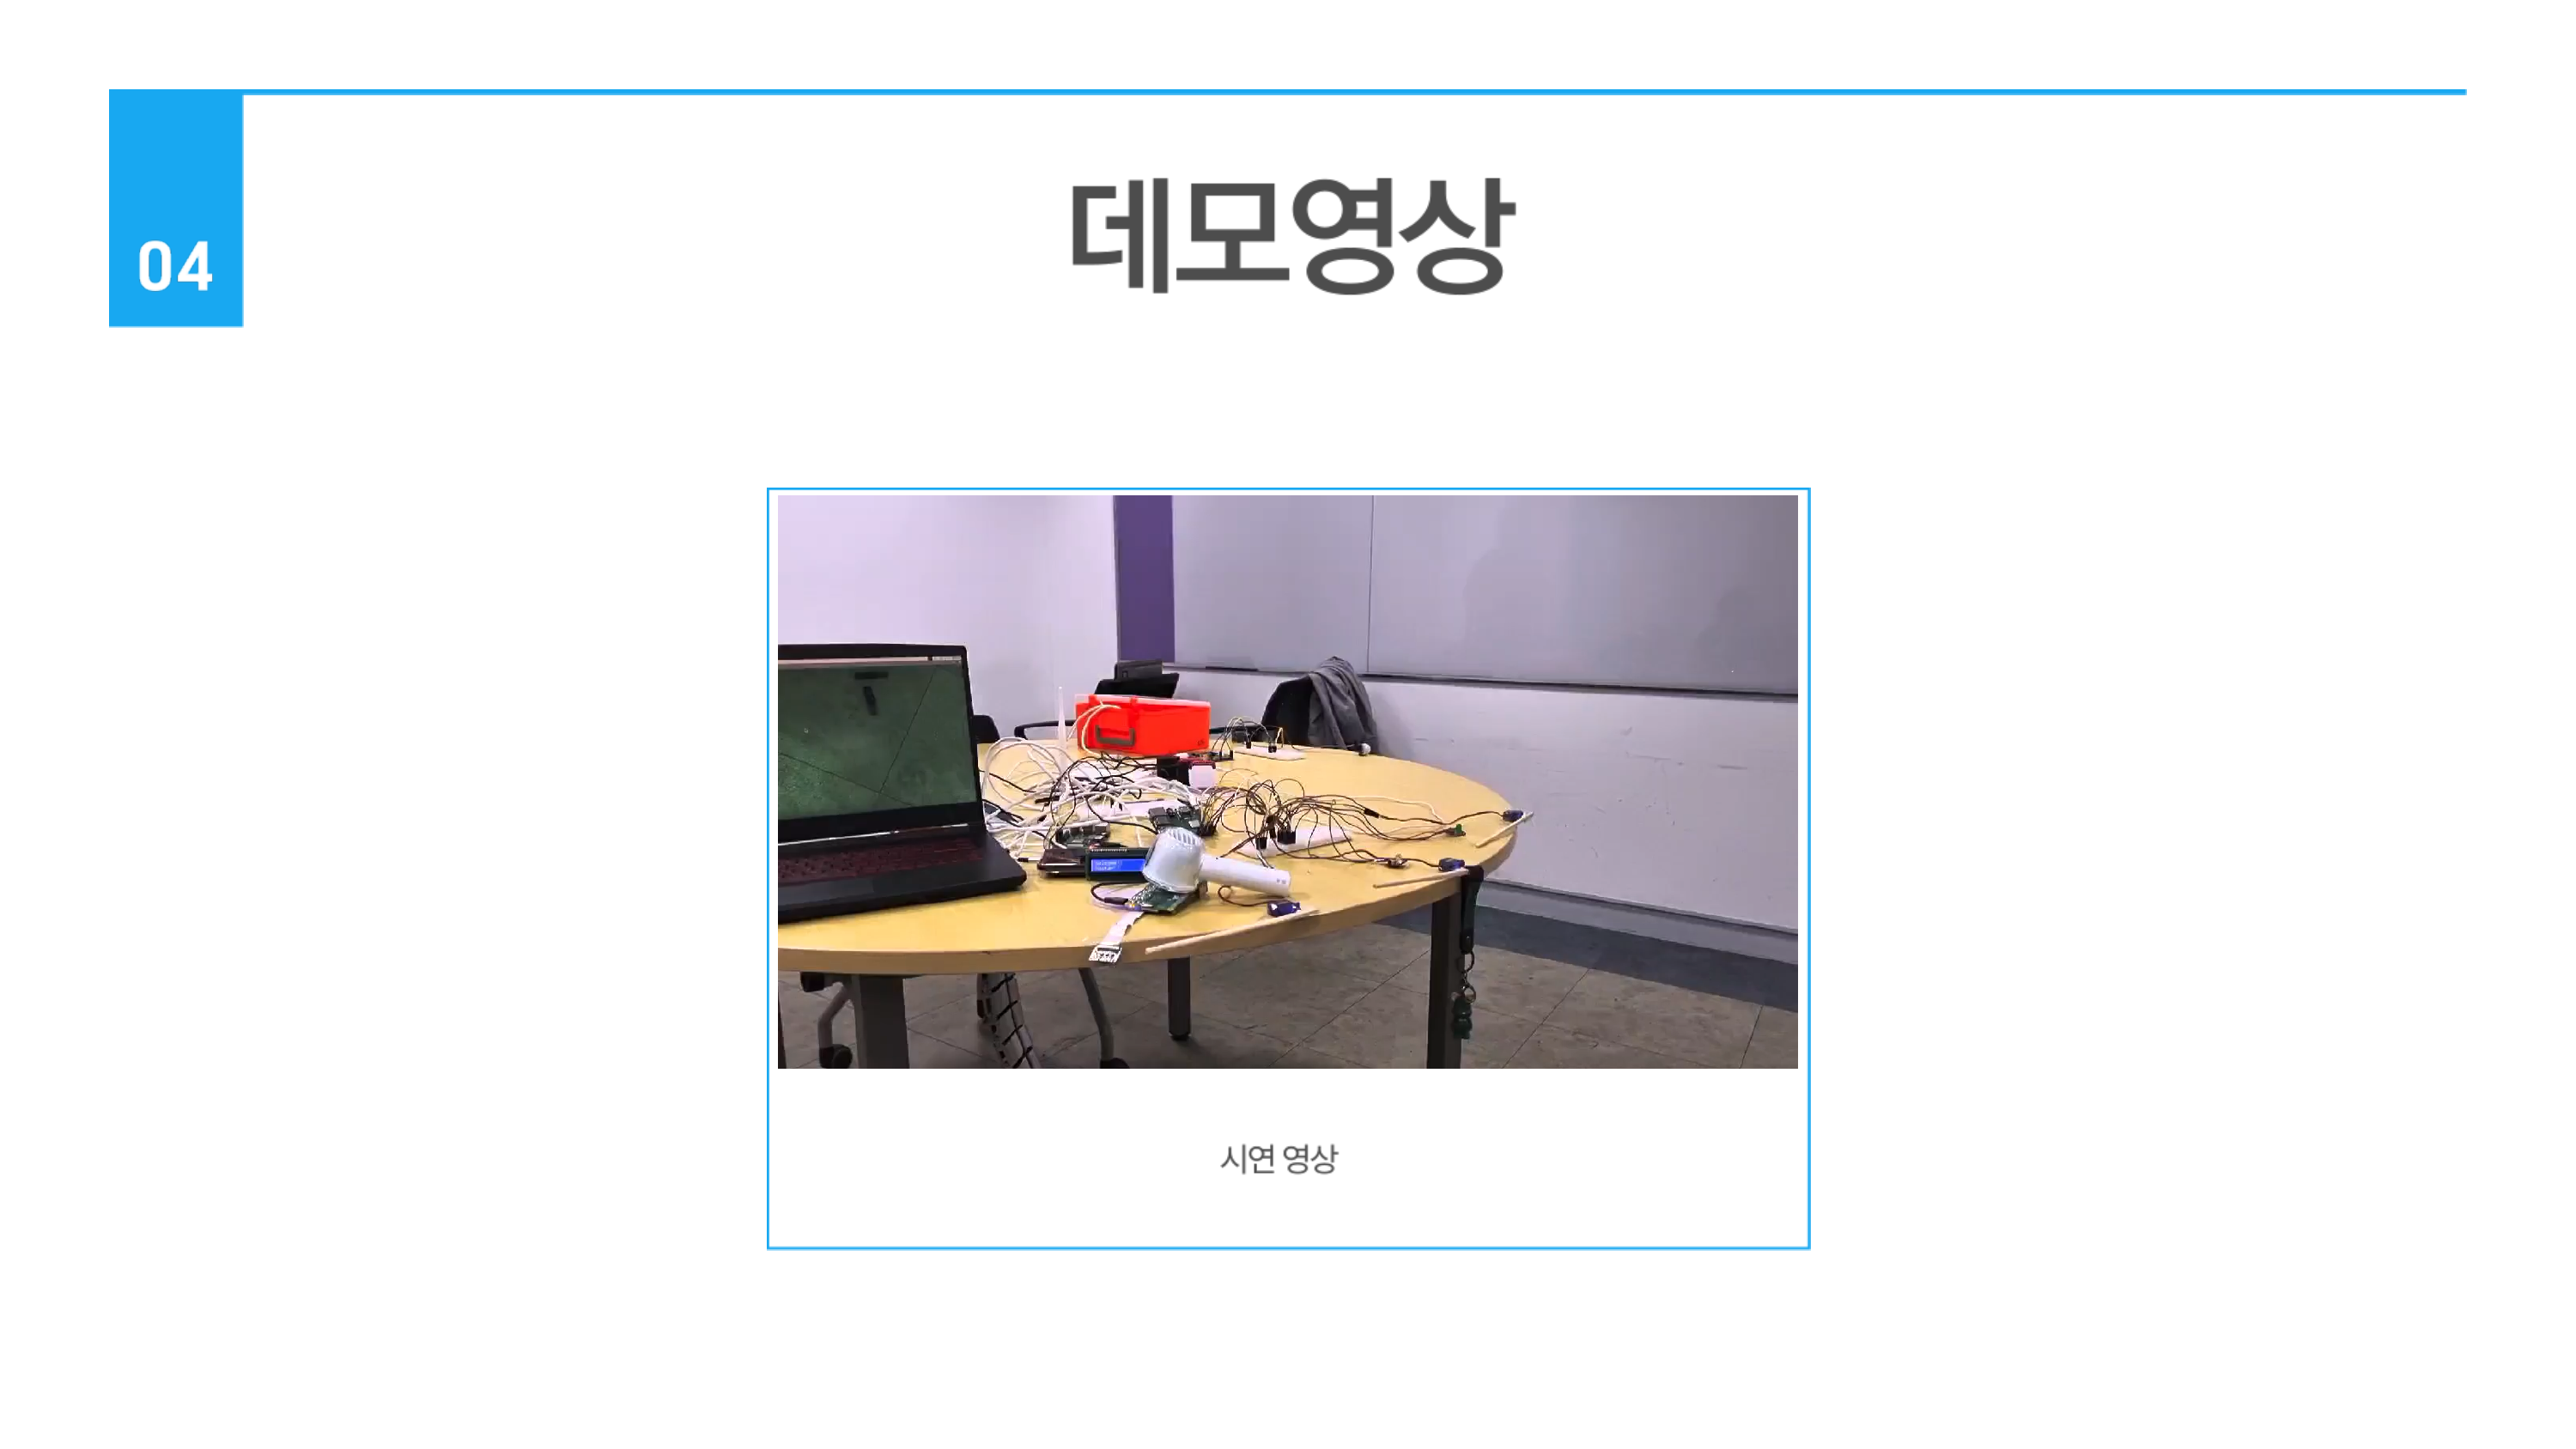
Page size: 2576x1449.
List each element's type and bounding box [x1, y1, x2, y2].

picture [402, 488, 1811, 1251]
picture [0, 78, 2468, 442]
text_box [777, 494, 1799, 1070]
